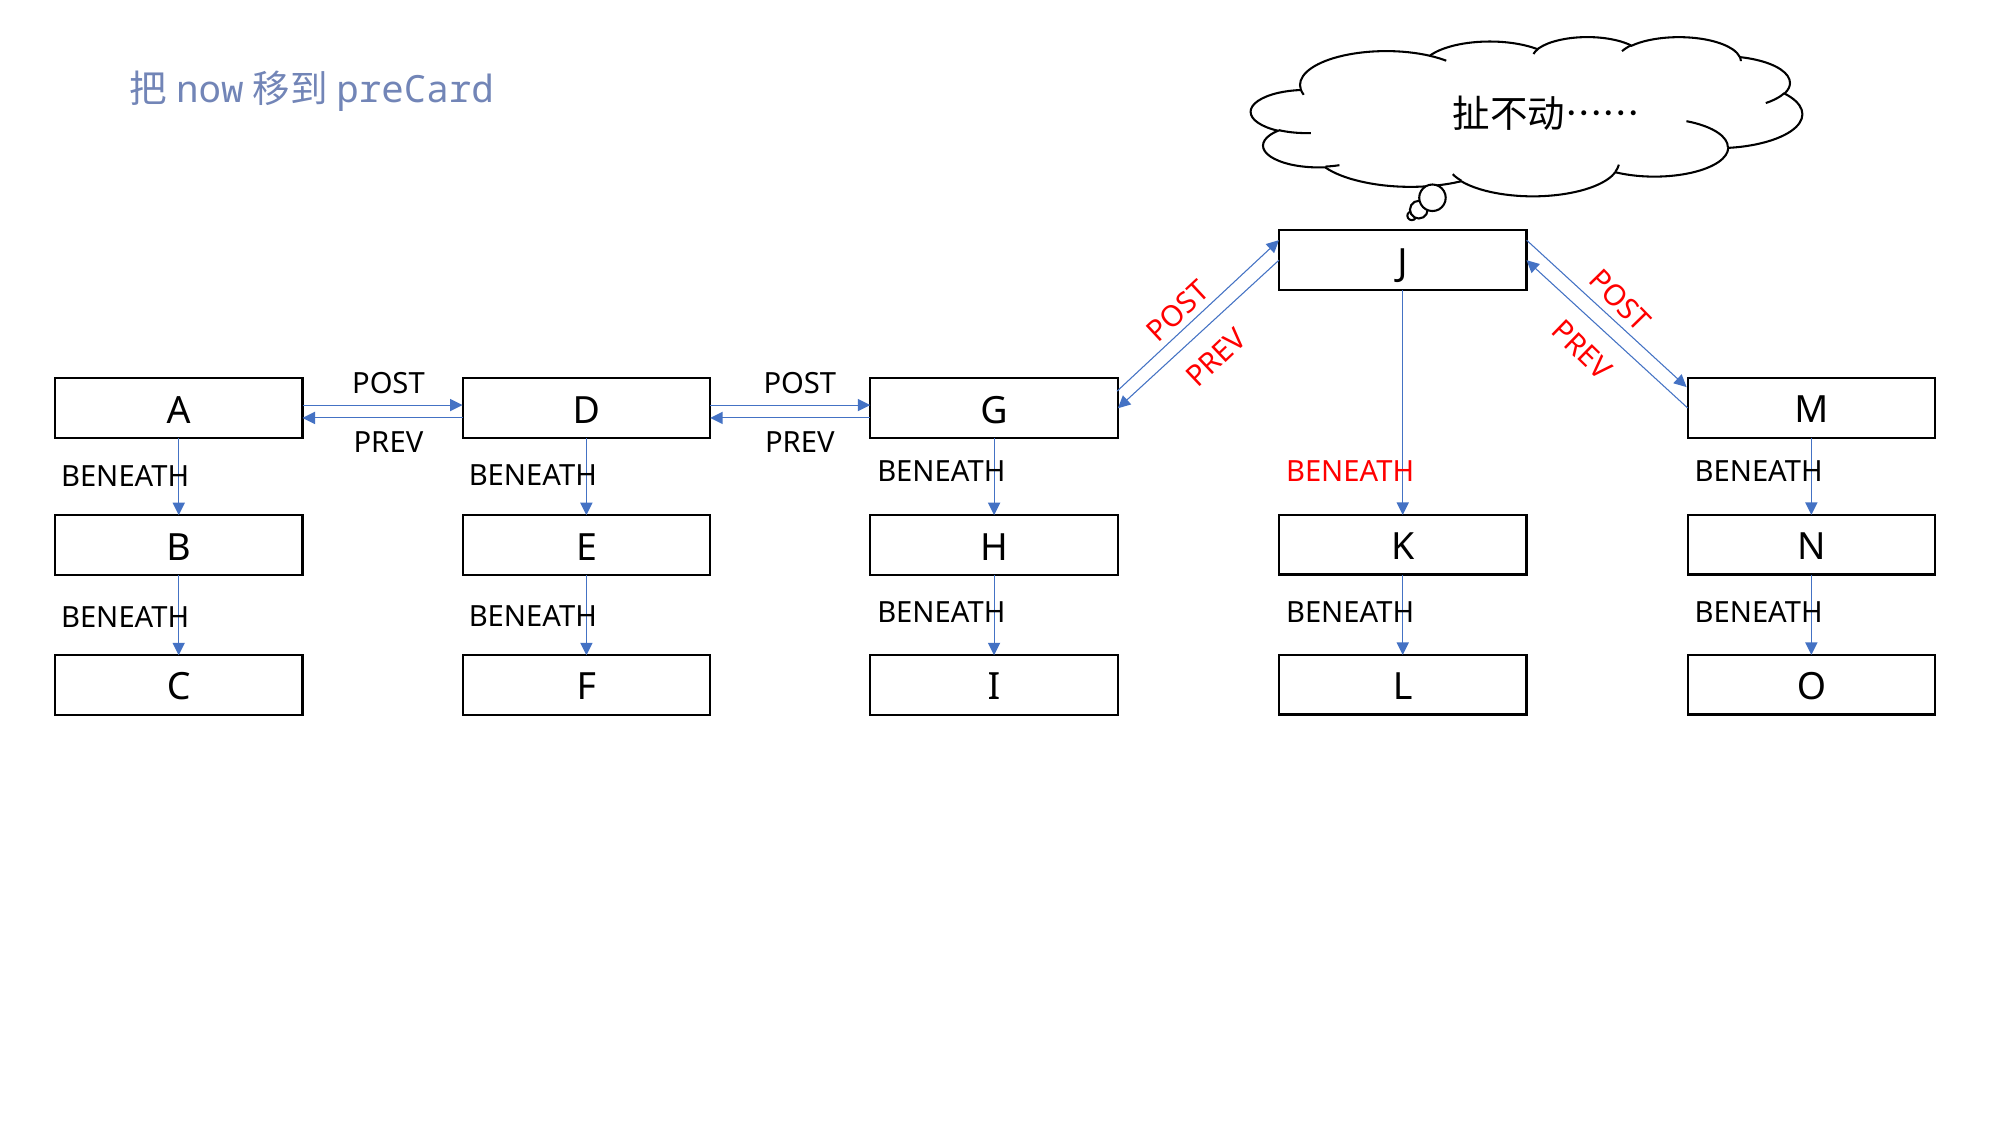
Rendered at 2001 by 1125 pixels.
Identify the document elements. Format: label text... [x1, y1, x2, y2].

text_box PREV [750, 418, 864, 466]
text_box BENEATH [1403, 586, 1459, 636]
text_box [1116, 240, 1279, 392]
text_box O [1687, 654, 1936, 716]
text_box D [462, 377, 711, 439]
text_box BENEATH [862, 445, 994, 495]
text_box A [54, 377, 304, 439]
text_box BENEATH [453, 590, 586, 640]
text_box BENEATH [453, 448, 586, 499]
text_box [1526, 240, 1687, 388]
text_box BENEATH [1271, 444, 1402, 495]
text_box J [1278, 229, 1528, 291]
text_box 把now移到preCard [114, 57, 1115, 118]
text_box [1117, 392, 1279, 412]
text_box BENEATH [995, 445, 1050, 495]
text_box POST [337, 356, 451, 404]
text_box BENEATH [1679, 586, 1811, 636]
text_box [1249, 36, 1804, 222]
text_box BENEATH [46, 591, 178, 641]
text_box F [462, 654, 711, 716]
text_box BENEATH [587, 590, 641, 640]
text_box G [869, 377, 1119, 439]
text_box POST [748, 356, 863, 404]
text_box E [462, 514, 711, 576]
text_box K [1278, 514, 1528, 576]
text_box BENEATH [587, 448, 641, 499]
text_box BENEATH [179, 591, 234, 641]
text_box H [869, 514, 1119, 576]
text_box M [1687, 377, 1936, 439]
text_box BENEATH [995, 586, 1050, 637]
text_box C [54, 654, 304, 716]
text_box L [1278, 654, 1528, 716]
text_box BENEATH [862, 586, 994, 637]
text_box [1526, 262, 1688, 411]
text_box BENEATH [179, 450, 234, 500]
text_box BENEATH [1271, 586, 1402, 636]
text_box BENEATH [1812, 444, 1867, 495]
text_box PREV [338, 418, 453, 466]
text_box I [869, 654, 1119, 716]
text_box B [54, 514, 304, 576]
text_box N [1687, 514, 1936, 576]
text_box BENEATH [46, 450, 178, 500]
text_box BENEATH [1812, 586, 1867, 636]
text_box 扯不动…… [1437, 82, 1718, 143]
text_box BENEATH [1403, 444, 1459, 495]
text_box BENEATH [1679, 444, 1811, 495]
